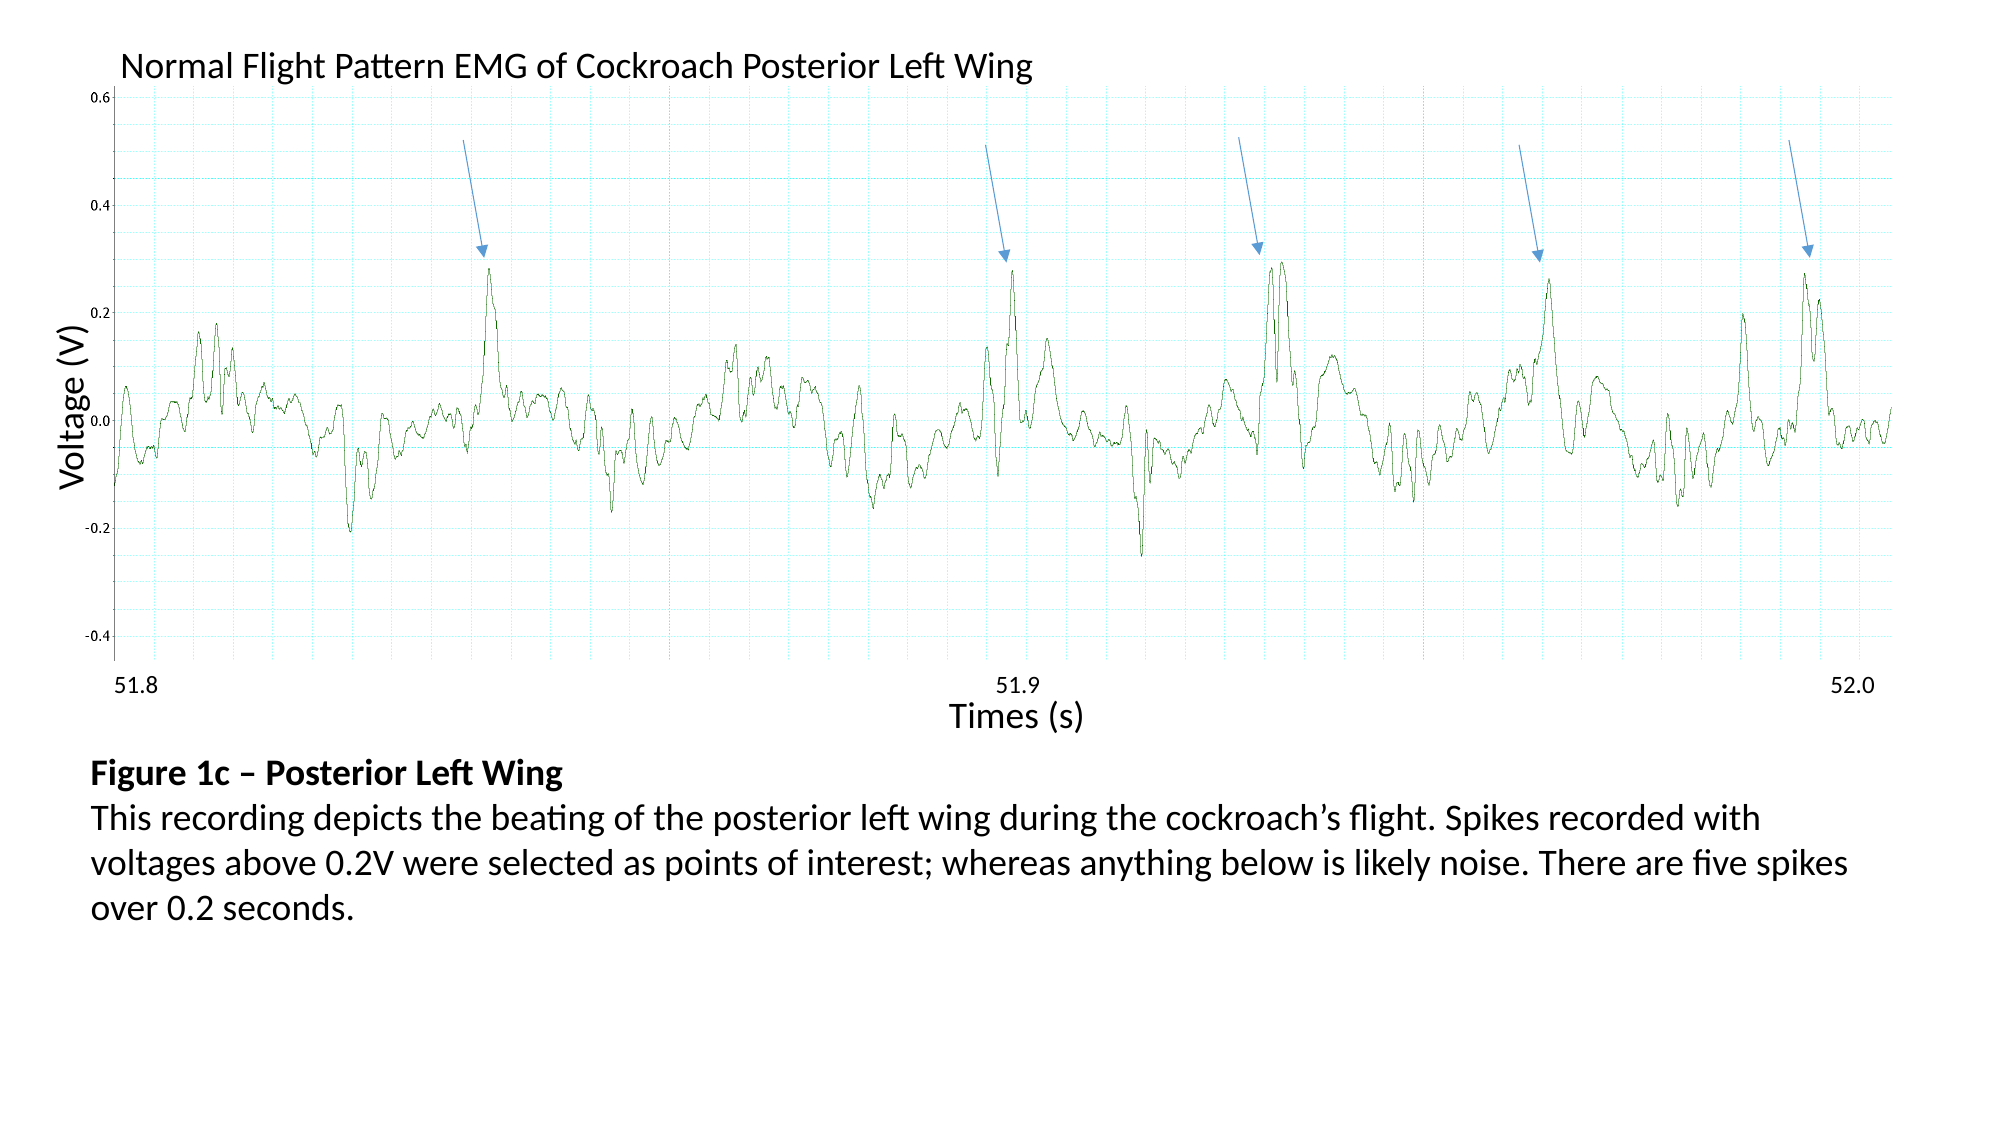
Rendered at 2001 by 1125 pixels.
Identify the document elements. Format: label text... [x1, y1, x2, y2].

text_box Voltage (V) [38, 242, 75, 506]
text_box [1518, 144, 1540, 263]
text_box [1788, 140, 1810, 258]
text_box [1238, 137, 1260, 256]
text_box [463, 140, 485, 258]
text_box 51.8 51.9 52.0 [99, 660, 1947, 706]
text_box Figure 1c – Posterior Left Wing This recording depicts the beating of the posterior left wing during the cockroach’s flight. Spikes recorded with voltages above 0.2V were selected as points of interest; whereas anything below is likely noise. There are five spikes over 0.2 seconds. [75, 740, 1883, 981]
text_box Times (s) [934, 683, 1250, 740]
picture [75, 86, 1892, 661]
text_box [985, 144, 1007, 263]
text_box Normal Flight Pattern EMG of Cockroach Posterior Left Wing [105, 34, 1050, 86]
